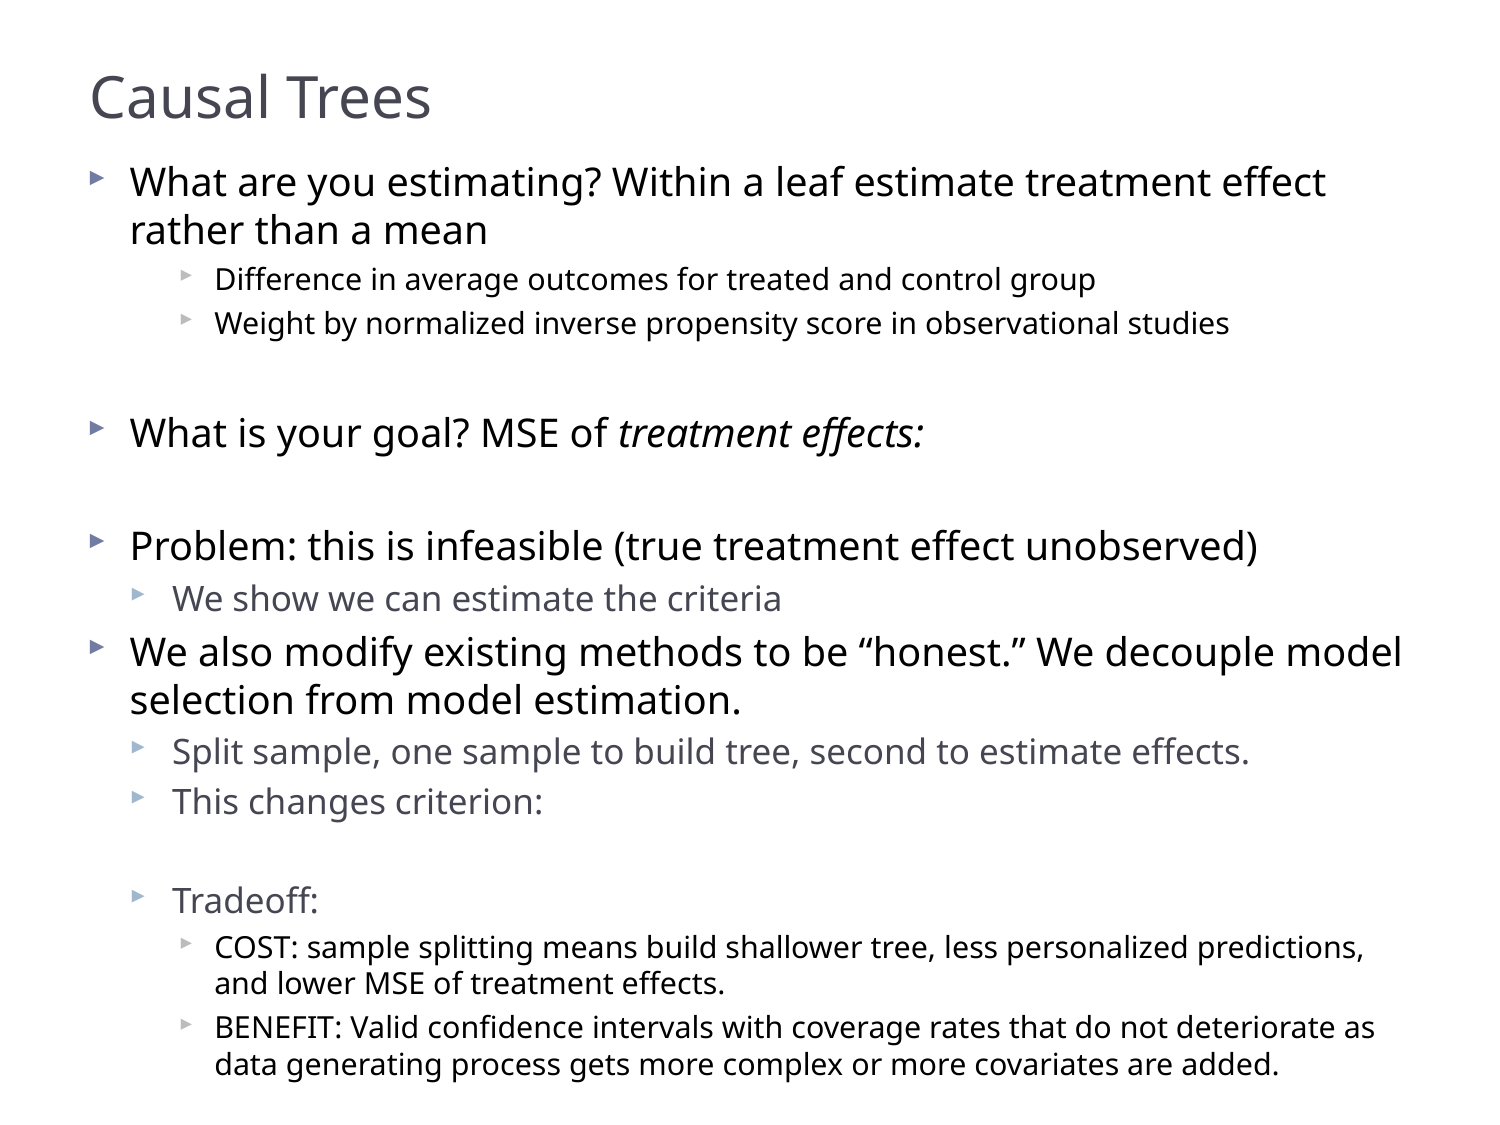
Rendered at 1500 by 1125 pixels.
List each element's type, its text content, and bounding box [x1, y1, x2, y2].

title Causal Trees [75, 24, 1425, 138]
